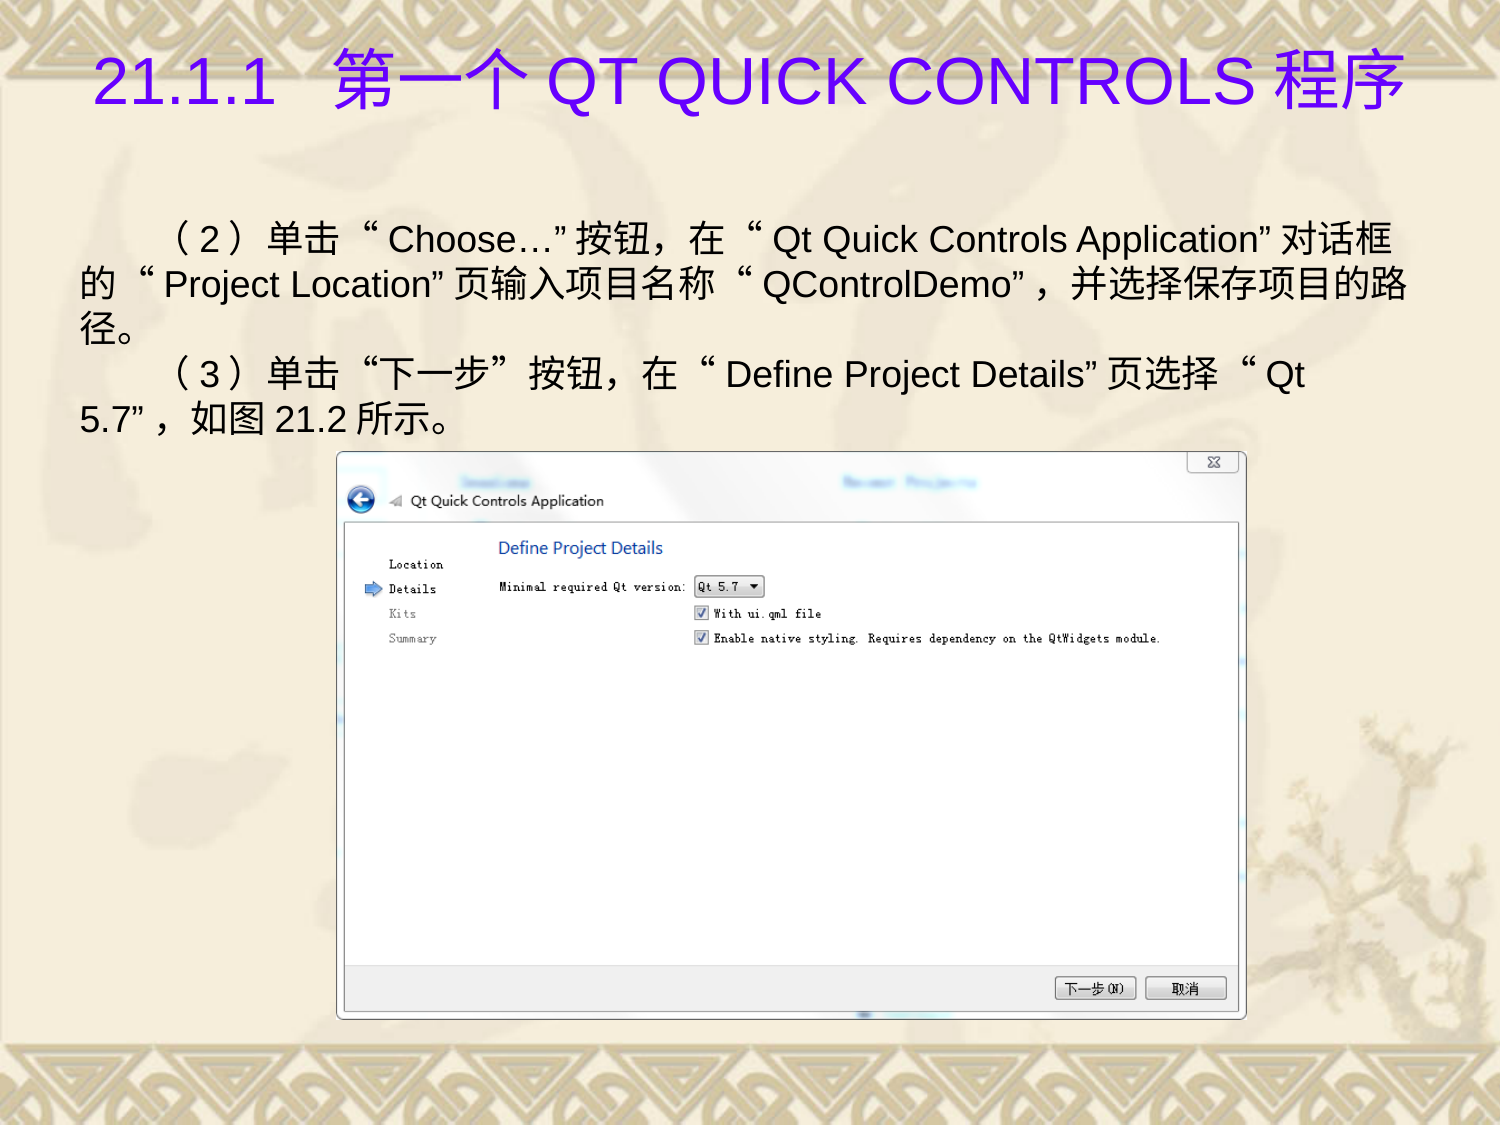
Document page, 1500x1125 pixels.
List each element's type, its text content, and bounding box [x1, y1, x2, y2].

picture [0, 0, 1500, 1125]
text_box （2）单击“Choose…”按钮，在“Qt Quick Controls Application”对话框的“Project Location”页输入项目名称“QControlDemo”，并选择保存项目的路径。 （3）单击“下一步”按钮，在“Define Project Details”页选择“Qt 5.7”，如图21.2所示。 [64, 208, 1436, 493]
title 21.1.1 第一个Qt Quick Controls程序 [49, 7, 1451, 149]
